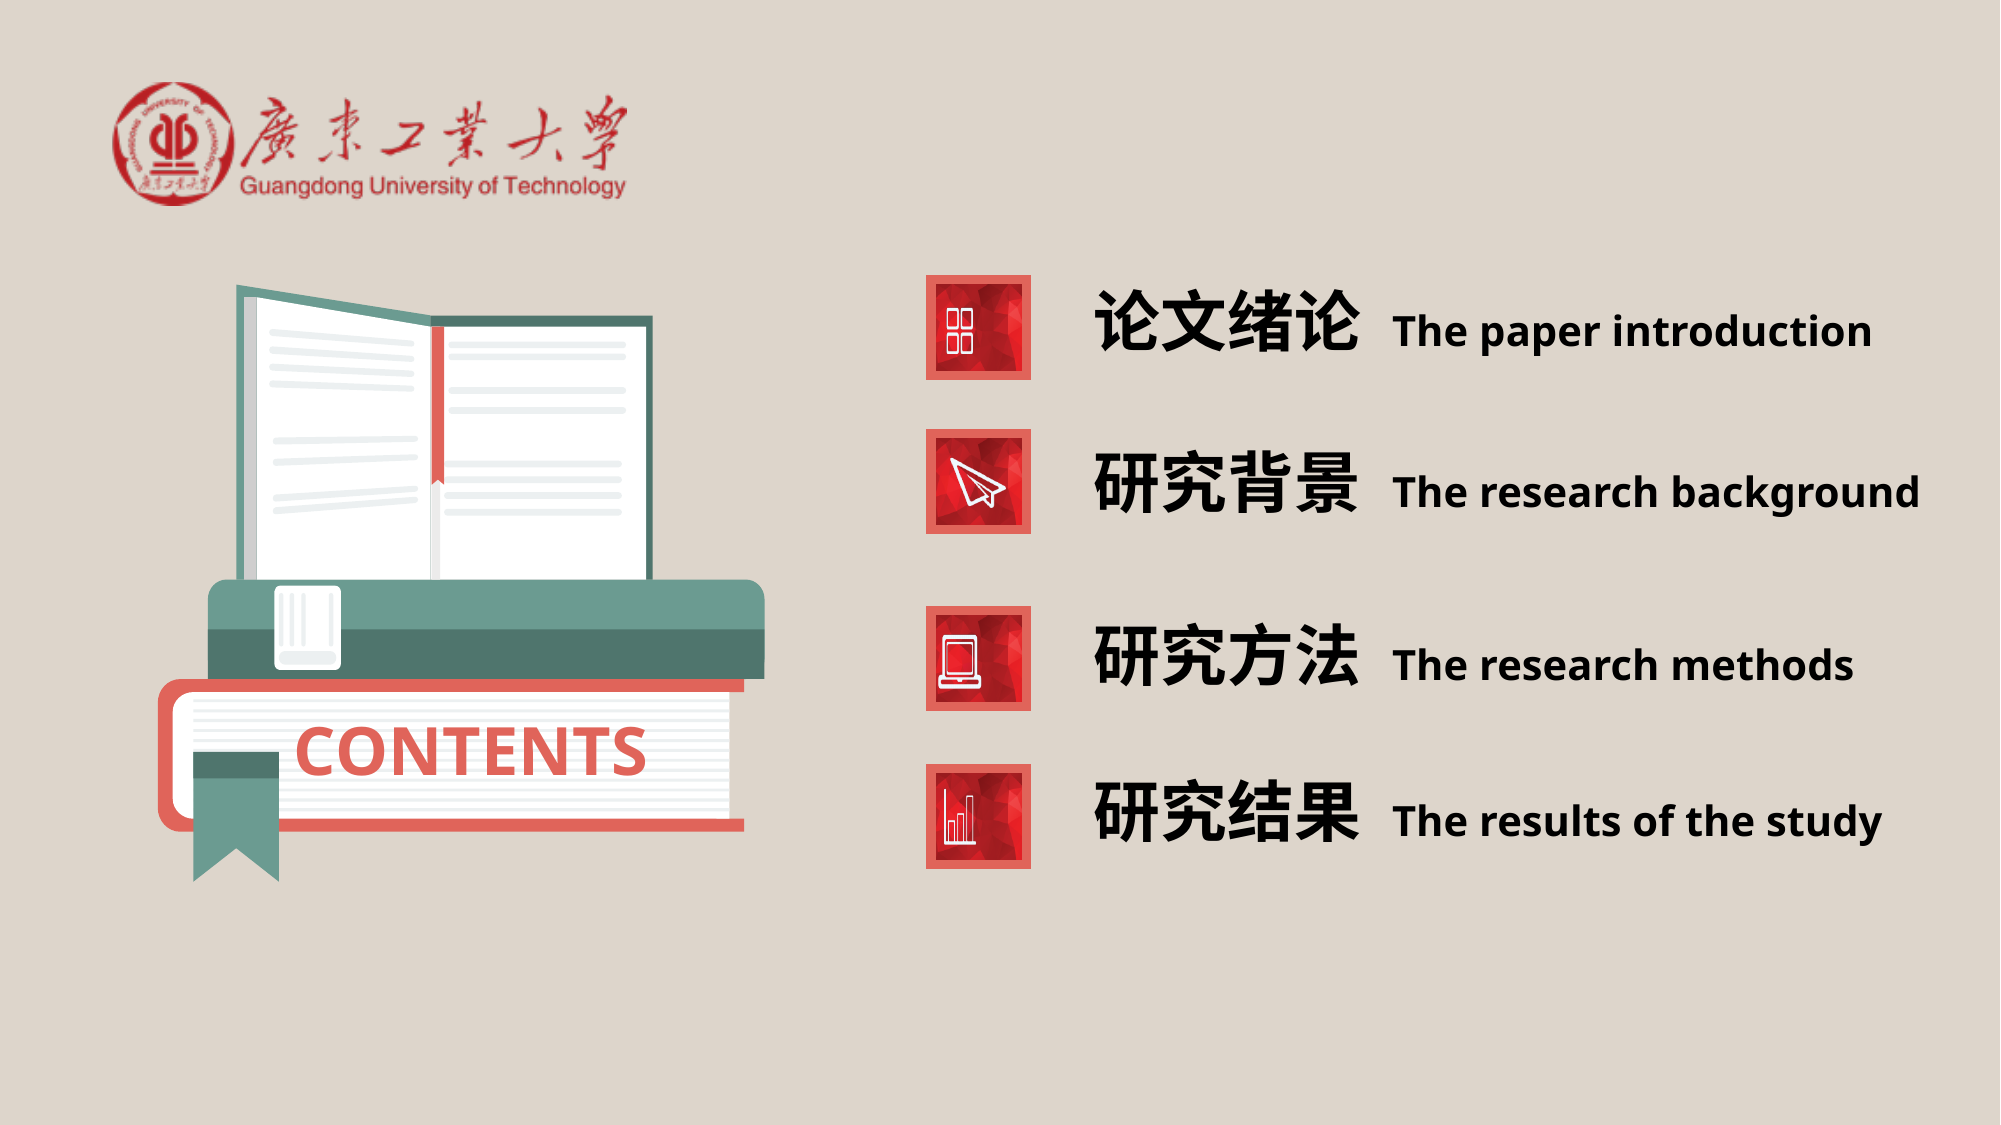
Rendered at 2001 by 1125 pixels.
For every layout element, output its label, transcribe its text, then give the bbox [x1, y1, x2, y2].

text_box 研究背景 The research background [1079, 433, 1973, 579]
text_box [157, 284, 765, 882]
text_box 论文绪论 The paper introduction [1079, 272, 1973, 368]
picture [935, 283, 1023, 371]
picture [110, 82, 627, 206]
text_box 研究结果 The results of the study [1079, 762, 1973, 858]
text_box 研究方法 The research methods [1079, 606, 1973, 701]
picture [935, 437, 1023, 525]
picture [935, 615, 1023, 702]
picture [935, 773, 1023, 861]
